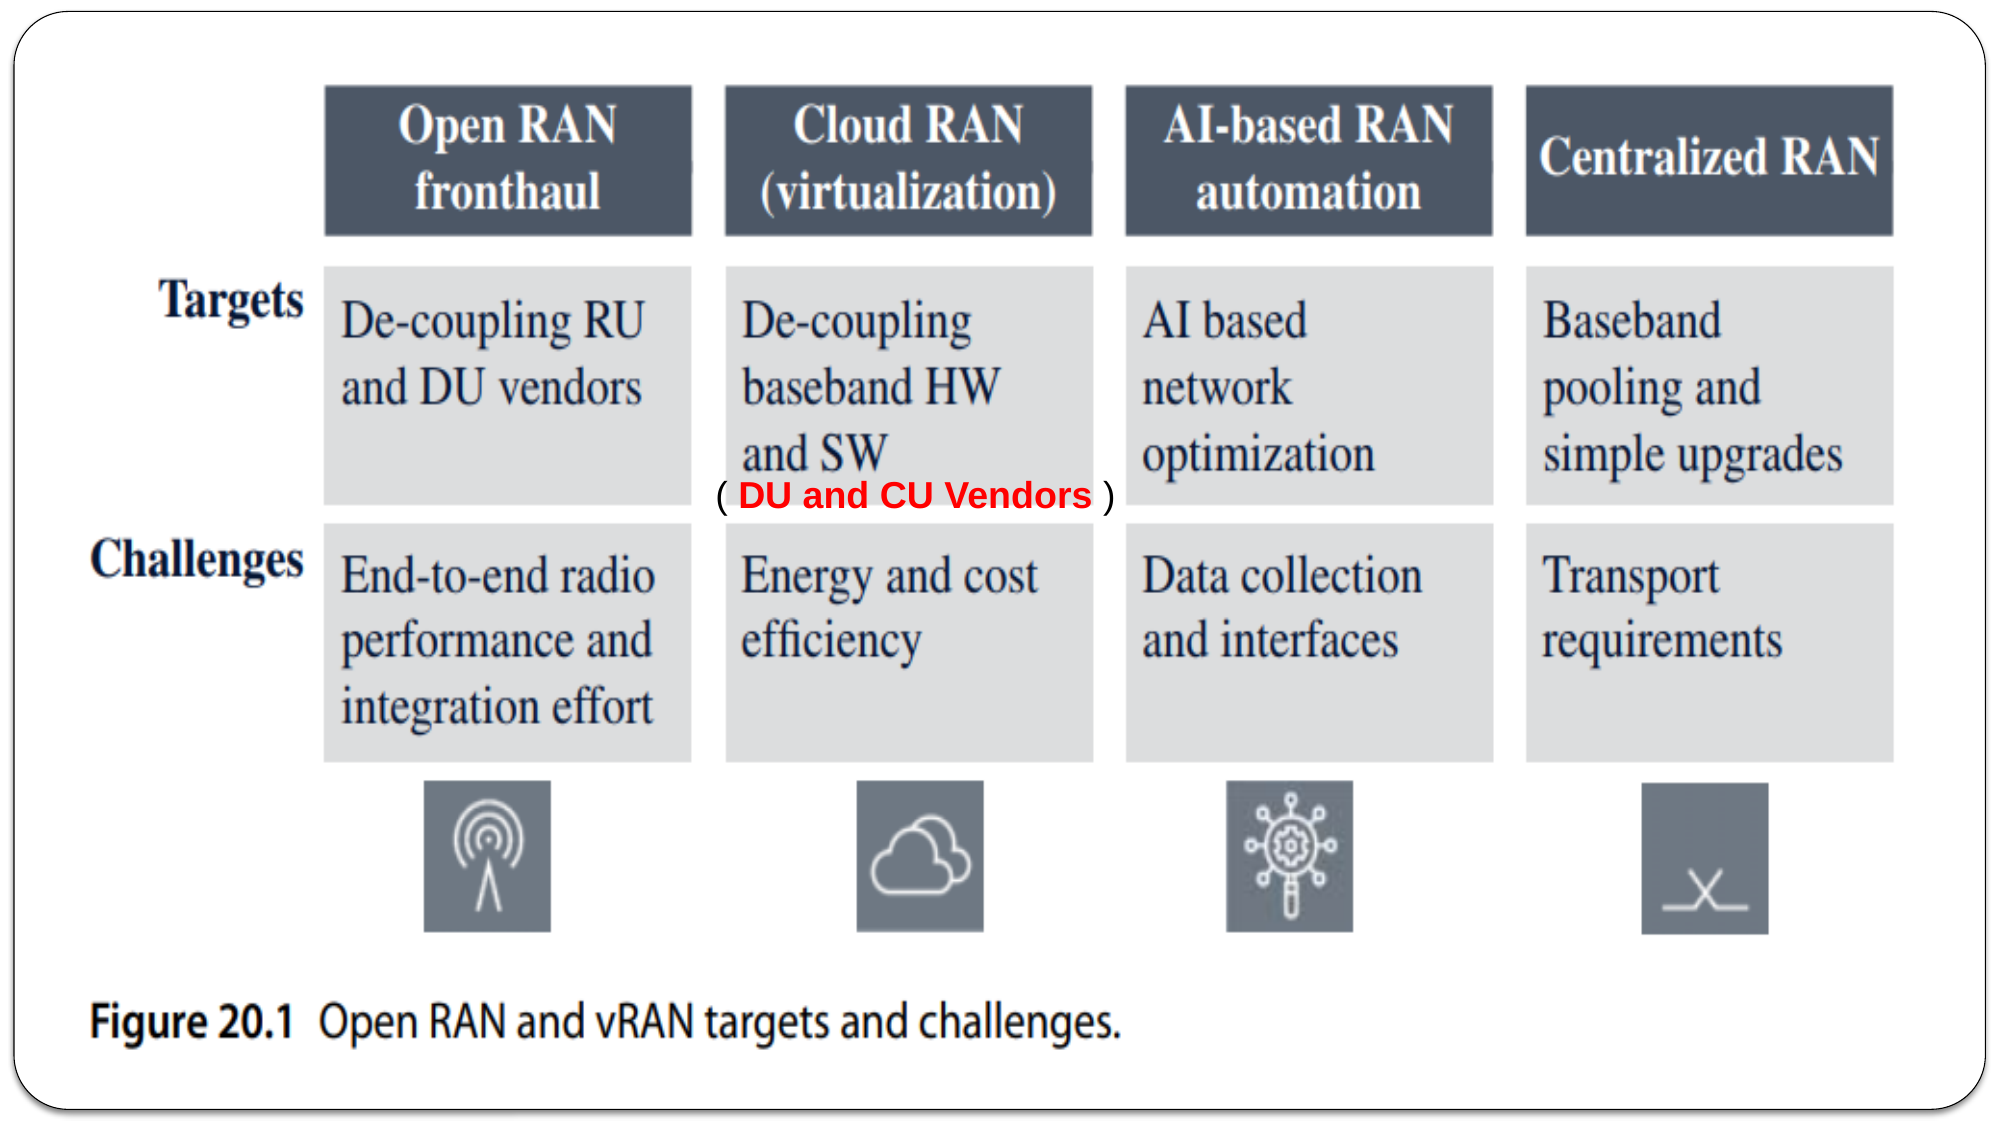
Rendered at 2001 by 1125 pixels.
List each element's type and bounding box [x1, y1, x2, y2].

list [80, 58, 1948, 1066]
